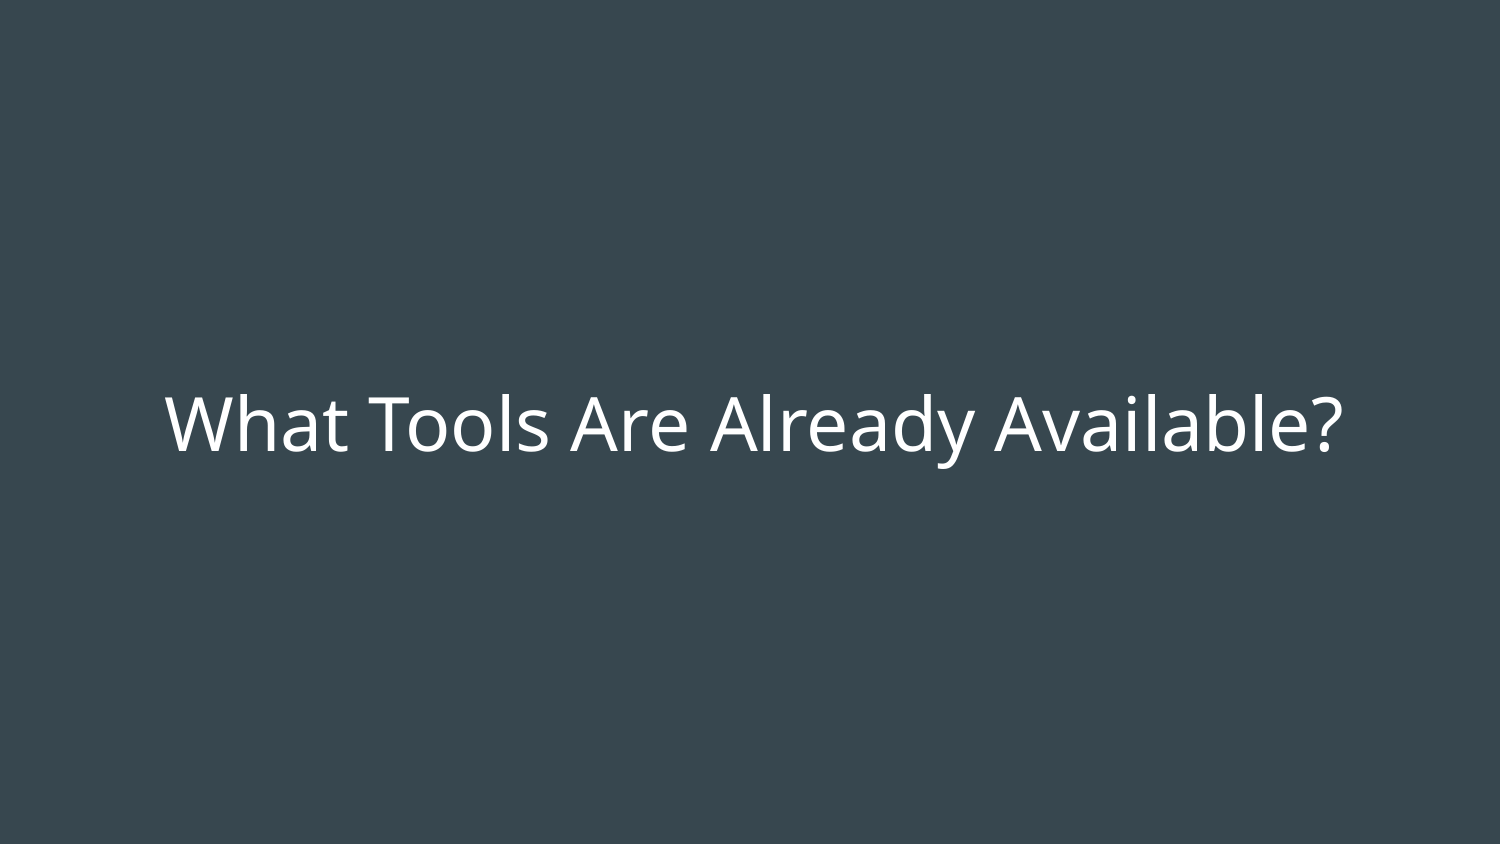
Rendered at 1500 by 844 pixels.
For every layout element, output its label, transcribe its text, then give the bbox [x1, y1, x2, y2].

title What Tools Are Already Available? [110, 351, 1399, 493]
